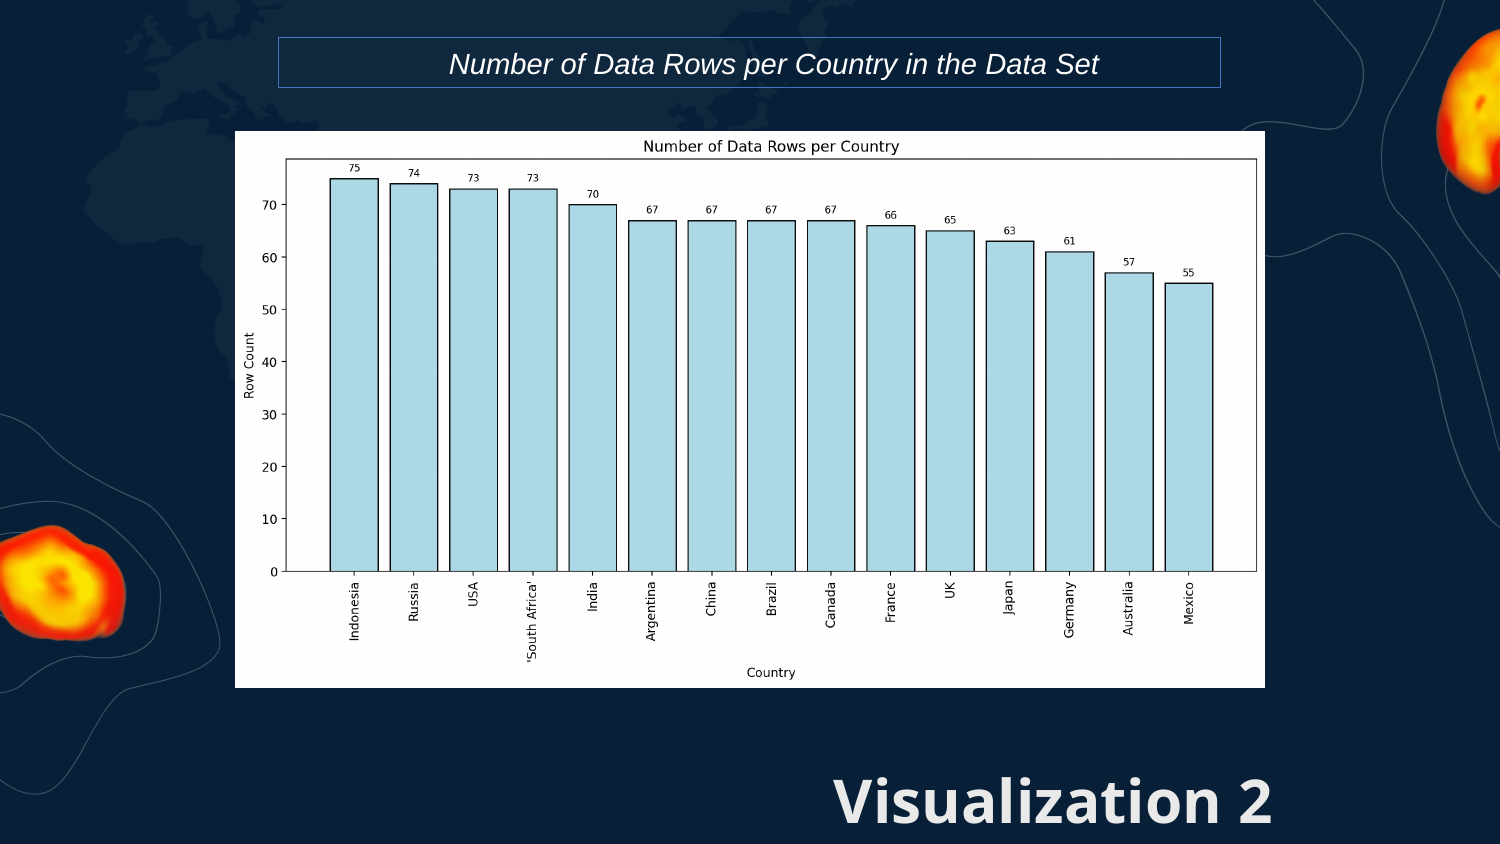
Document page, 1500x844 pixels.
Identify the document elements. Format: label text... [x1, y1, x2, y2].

picture [235, 130, 1265, 688]
picture [1396, 22, 1500, 210]
title Visualization 2 [818, 748, 1485, 844]
text_box Number of Data Rows per Country in the Data Set [278, 37, 1221, 88]
picture [0, 516, 134, 651]
